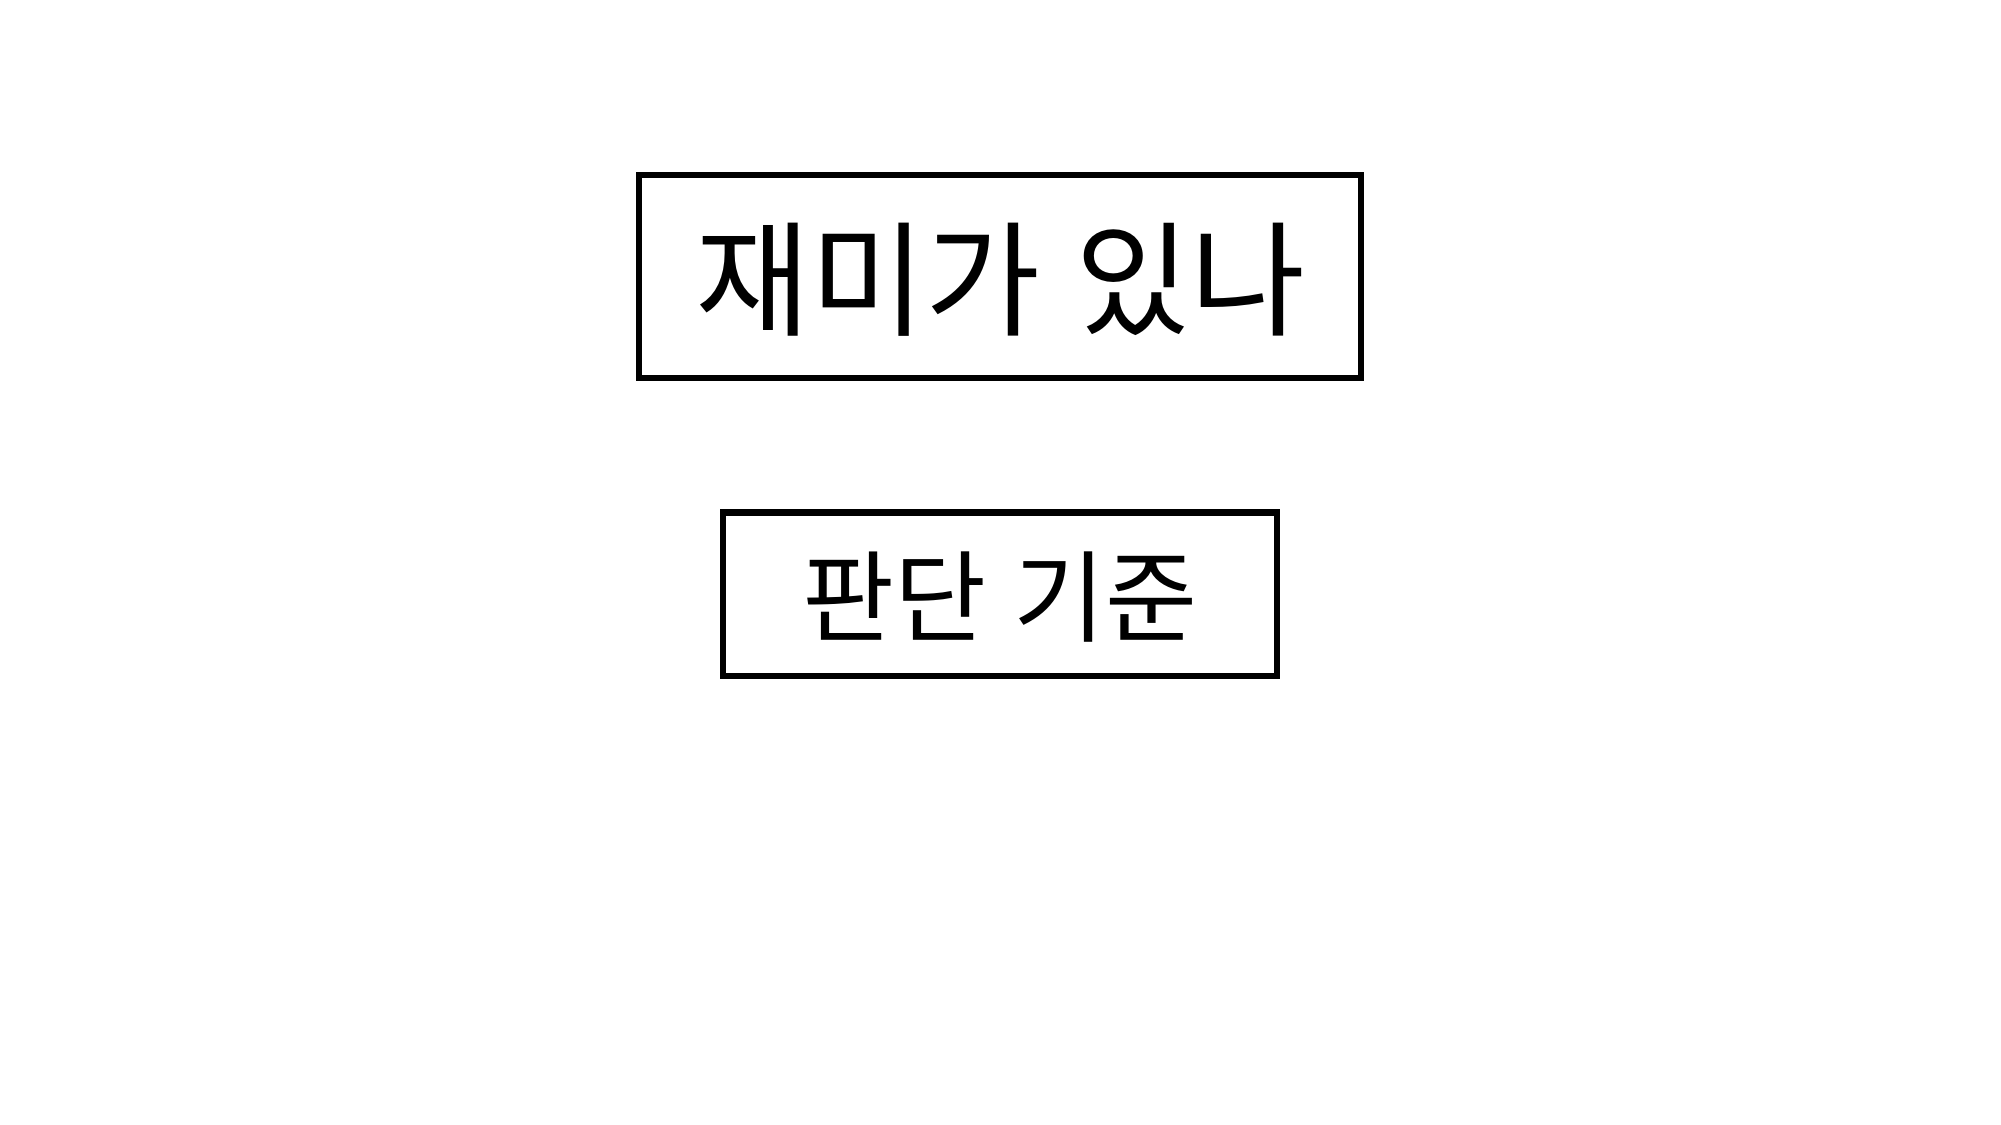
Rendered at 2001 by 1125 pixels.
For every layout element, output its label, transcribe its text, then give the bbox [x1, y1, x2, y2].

text_box 판단 기준 [722, 512, 1278, 677]
text_box 재미가 있나 [638, 174, 1362, 379]
